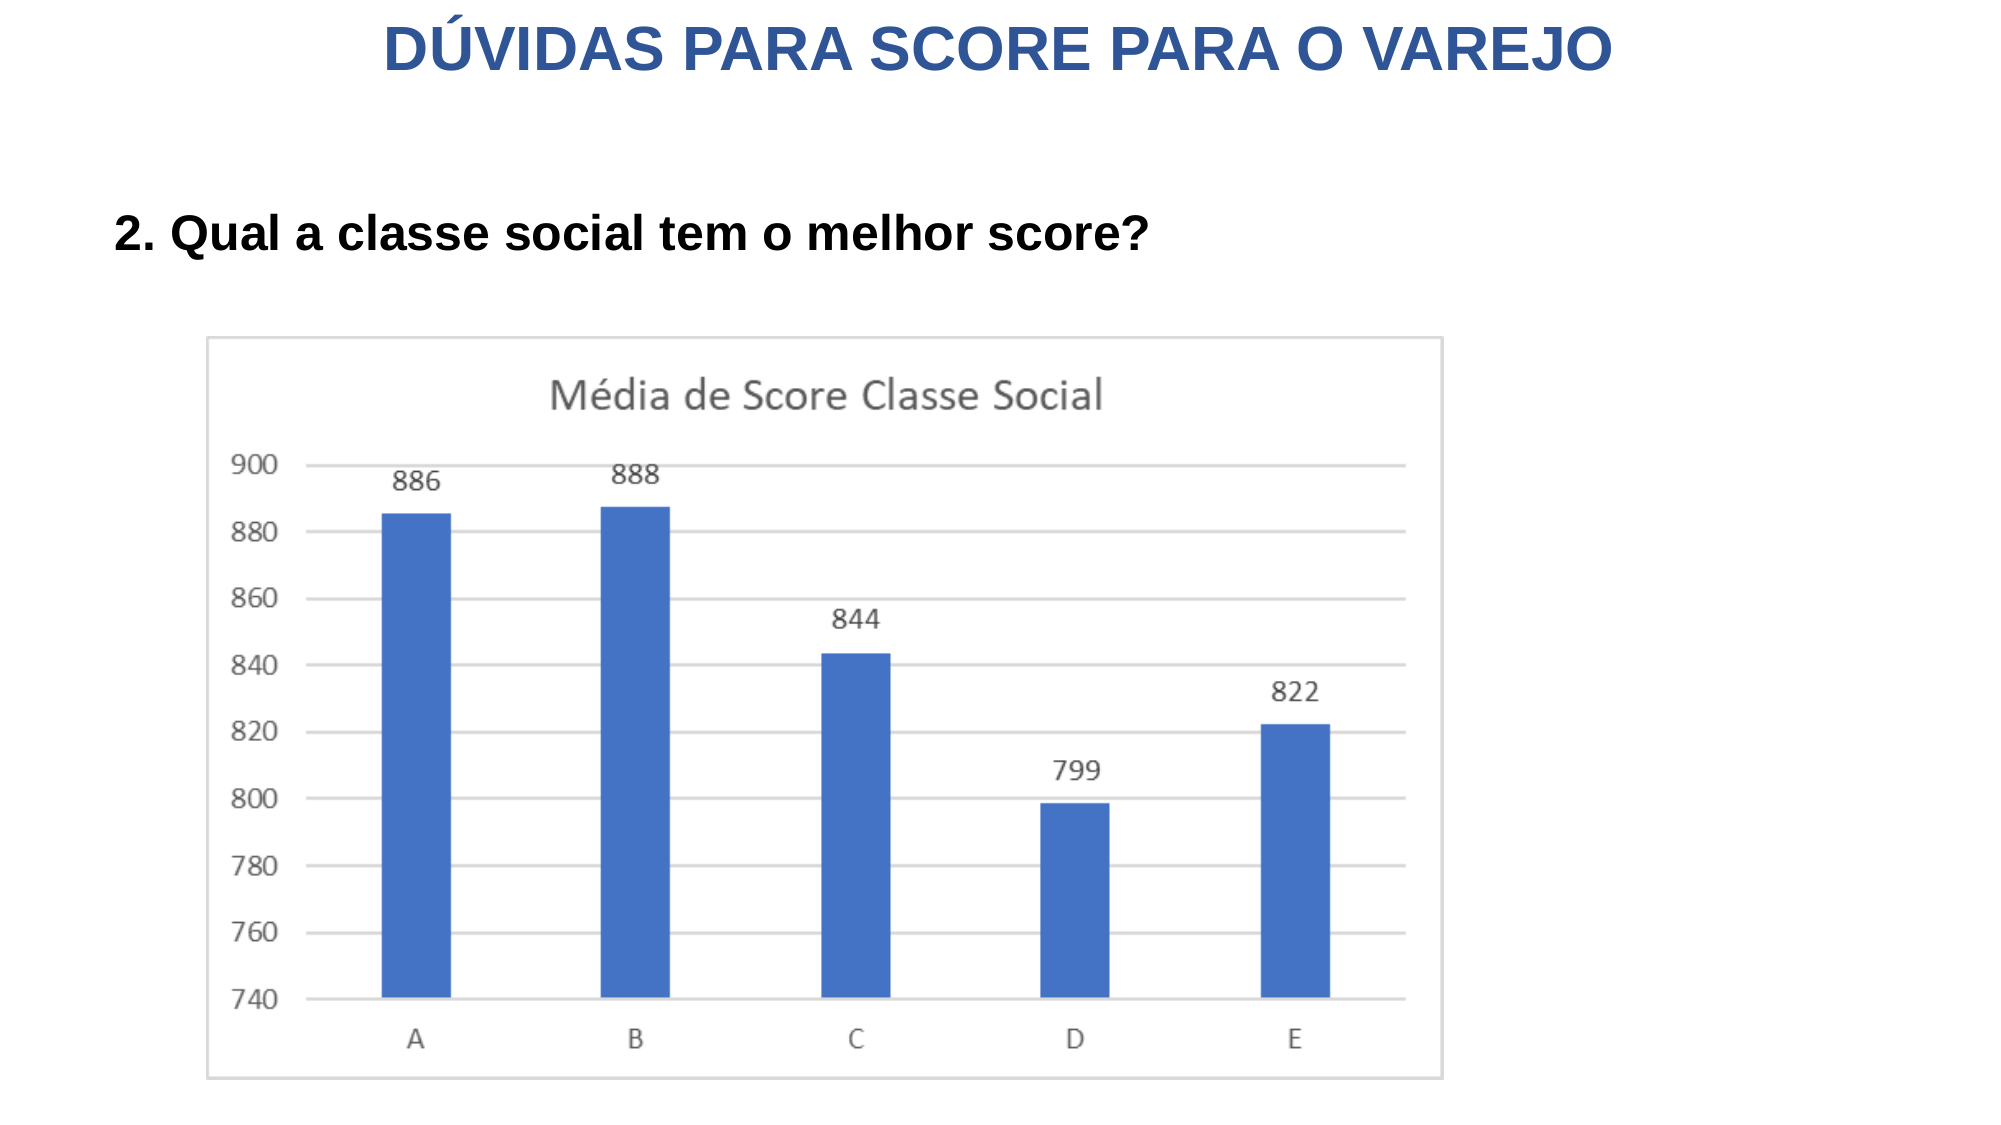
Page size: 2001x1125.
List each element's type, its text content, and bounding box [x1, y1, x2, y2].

text_box 2. Qual a classe social tem o melhor score? [0, 91, 1322, 386]
text_box DÚVIDAS PARA SCORE PARA O VAREJO [0, 0, 2000, 91]
picture [206, 336, 1444, 1080]
